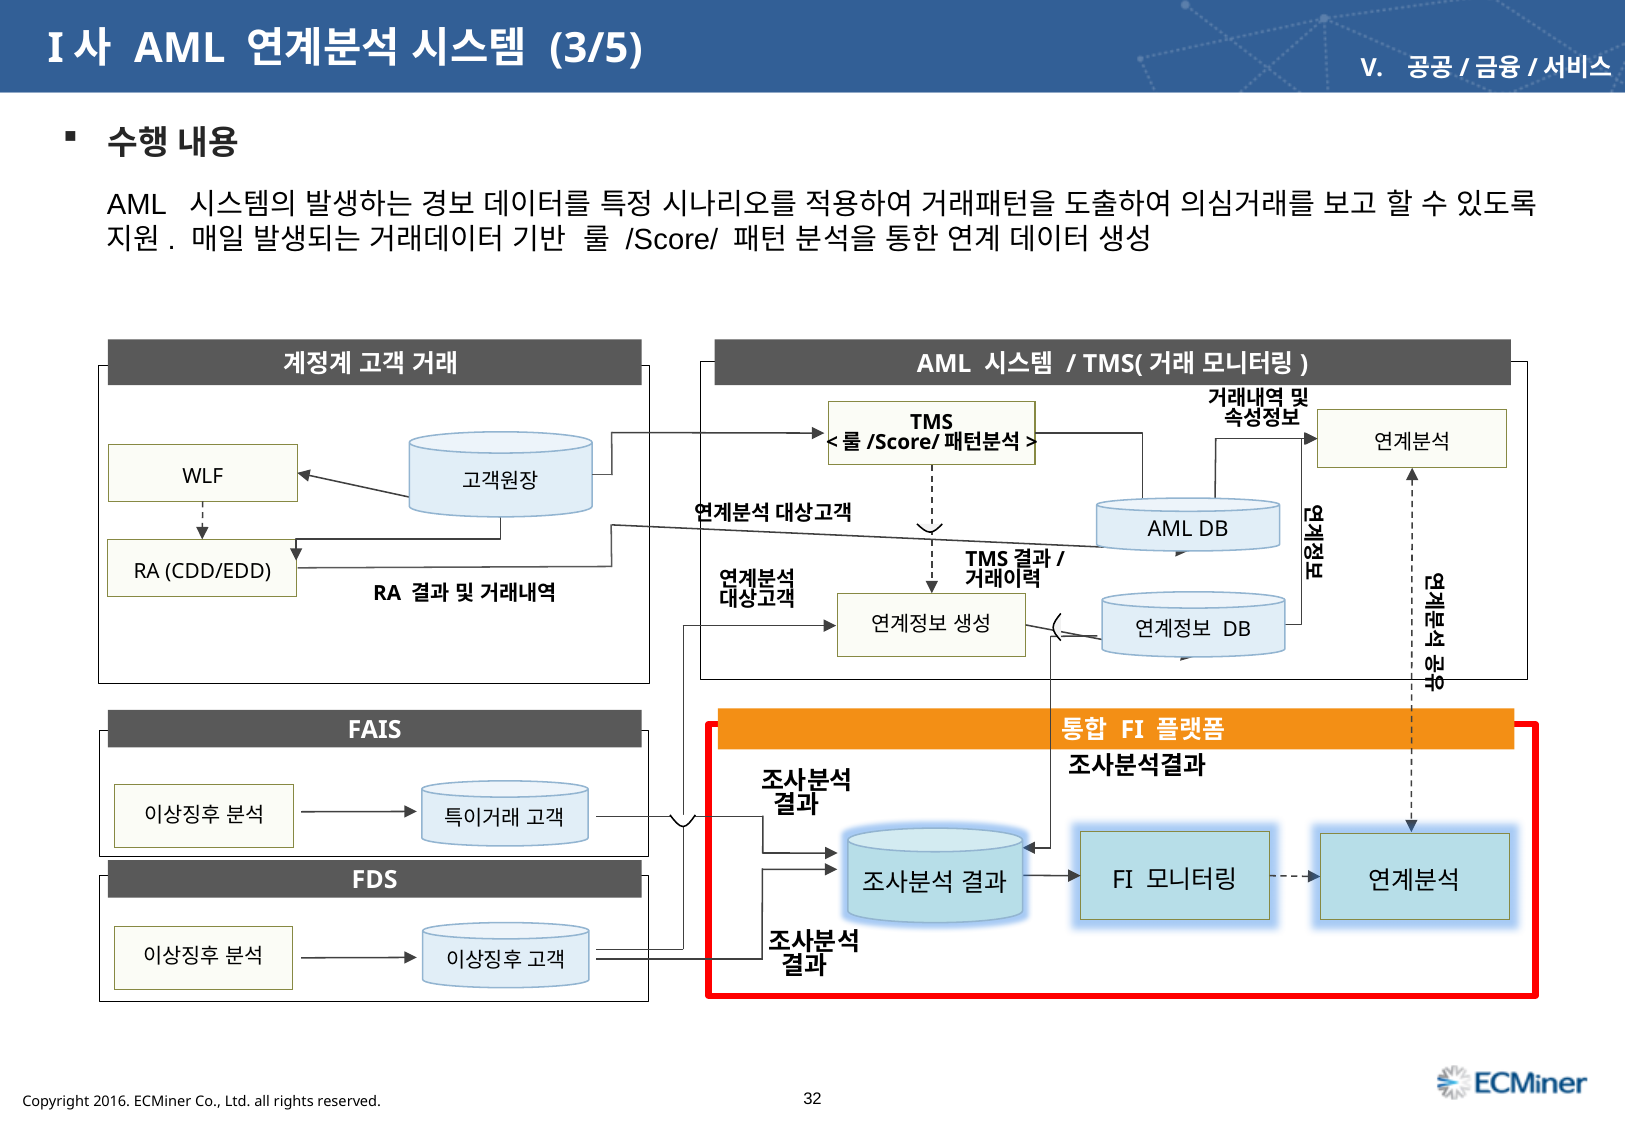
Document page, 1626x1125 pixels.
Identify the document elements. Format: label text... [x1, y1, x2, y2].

text_box 공공/금융/서비스 [1143, 44, 1625, 90]
text_box I사 AML 연계분석 시스템 (3/5) [32, 13, 1584, 79]
text_box 수행 내용 [48, 113, 1520, 170]
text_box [97, 339, 1536, 1002]
text_box AML 시스템의 발생하는 경보 데이터를 특정 시나리오를 적용하여 거래패턴을 도출하여 의심거래를 보고 할 수 있도록 지원. 매일 발생되는 거래데이터 기반 룰 /Score/ 패턴 분석을 통한 연계 데이터 생성 [92, 178, 1604, 315]
picture [0, 0, 1625, 1125]
